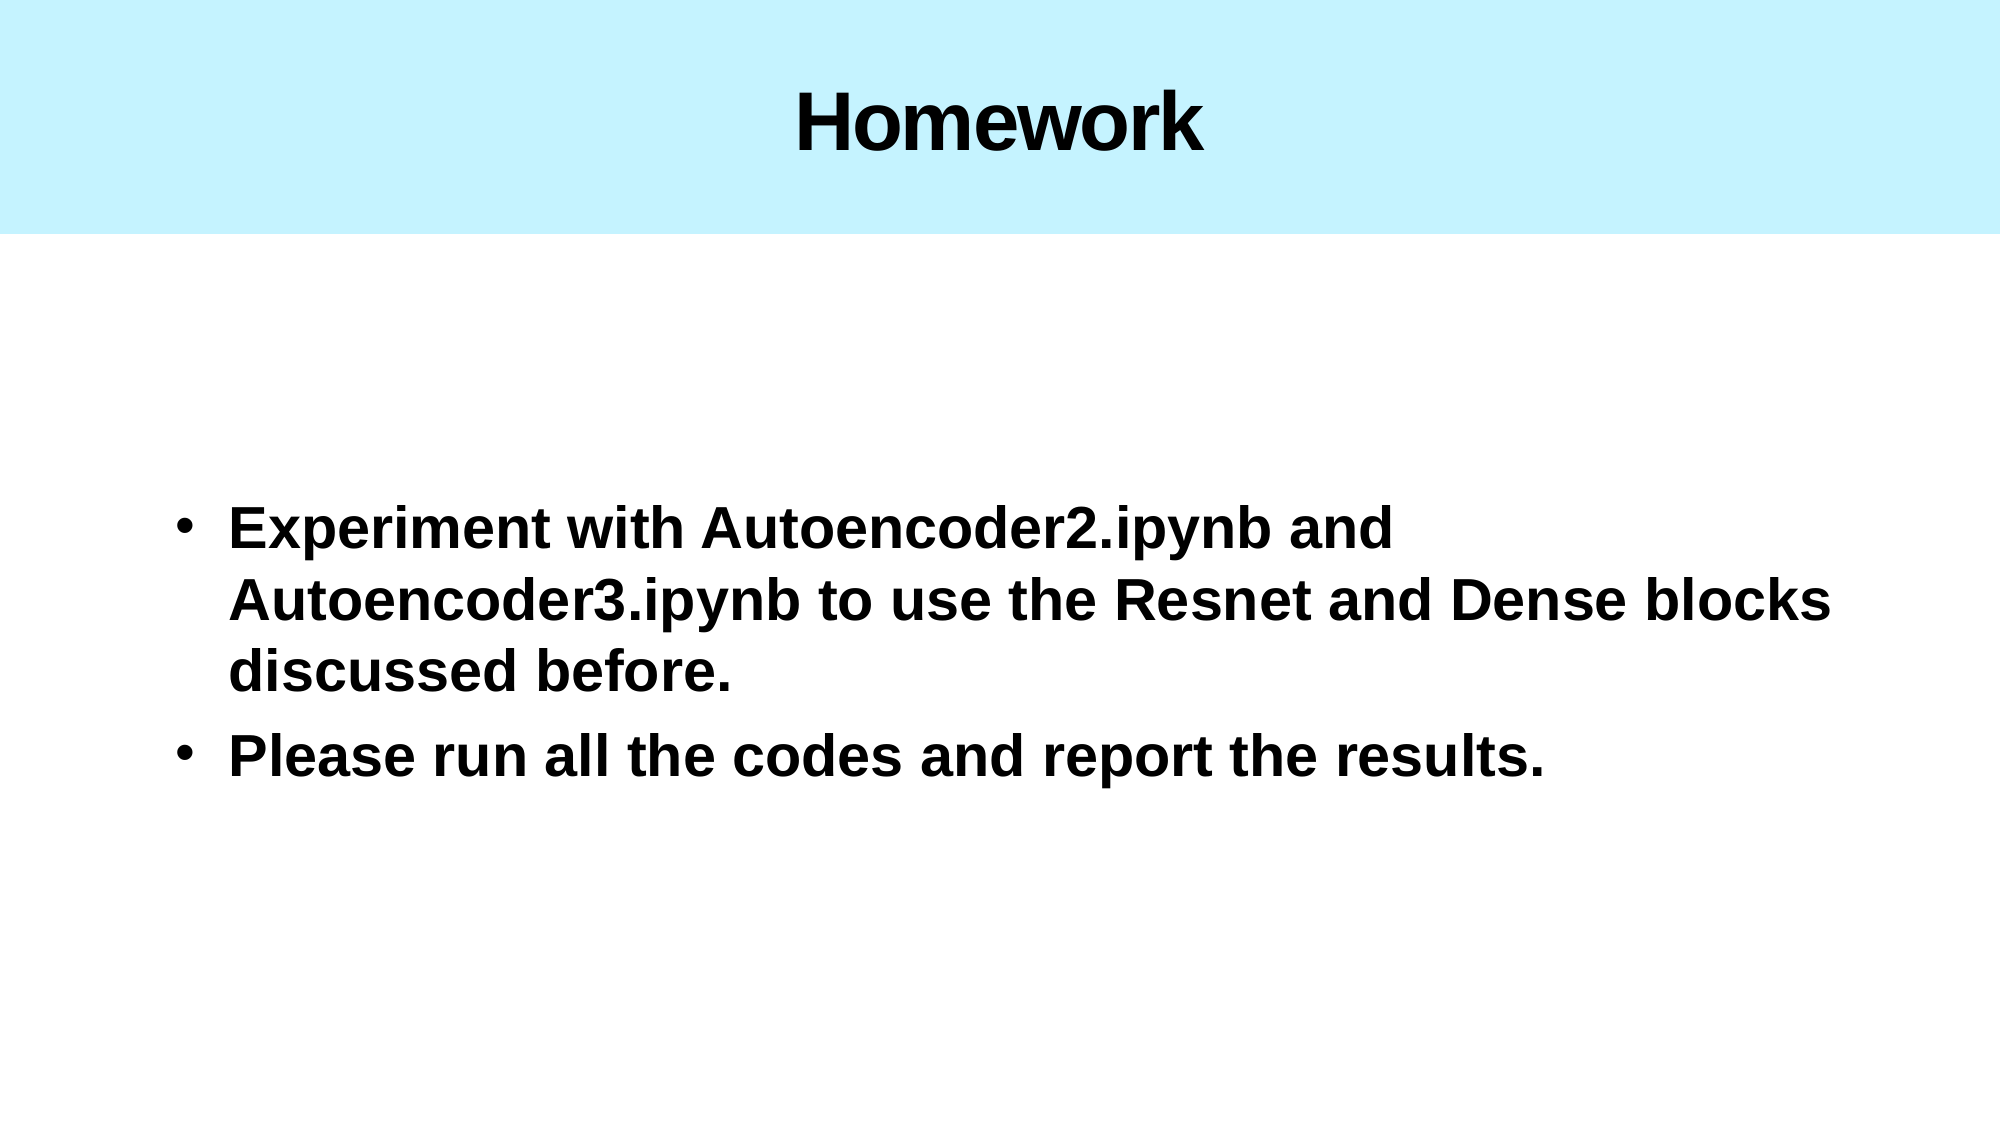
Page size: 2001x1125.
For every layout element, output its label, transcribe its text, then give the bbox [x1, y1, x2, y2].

title Homework [0, 0, 2000, 234]
list Experiment with Autoencoder2.ipynb and Autoencoder3.ipynb to use the Resnet and Dense blocks discussed before. Please run all the codes and report the results. [150, 481, 1850, 797]
